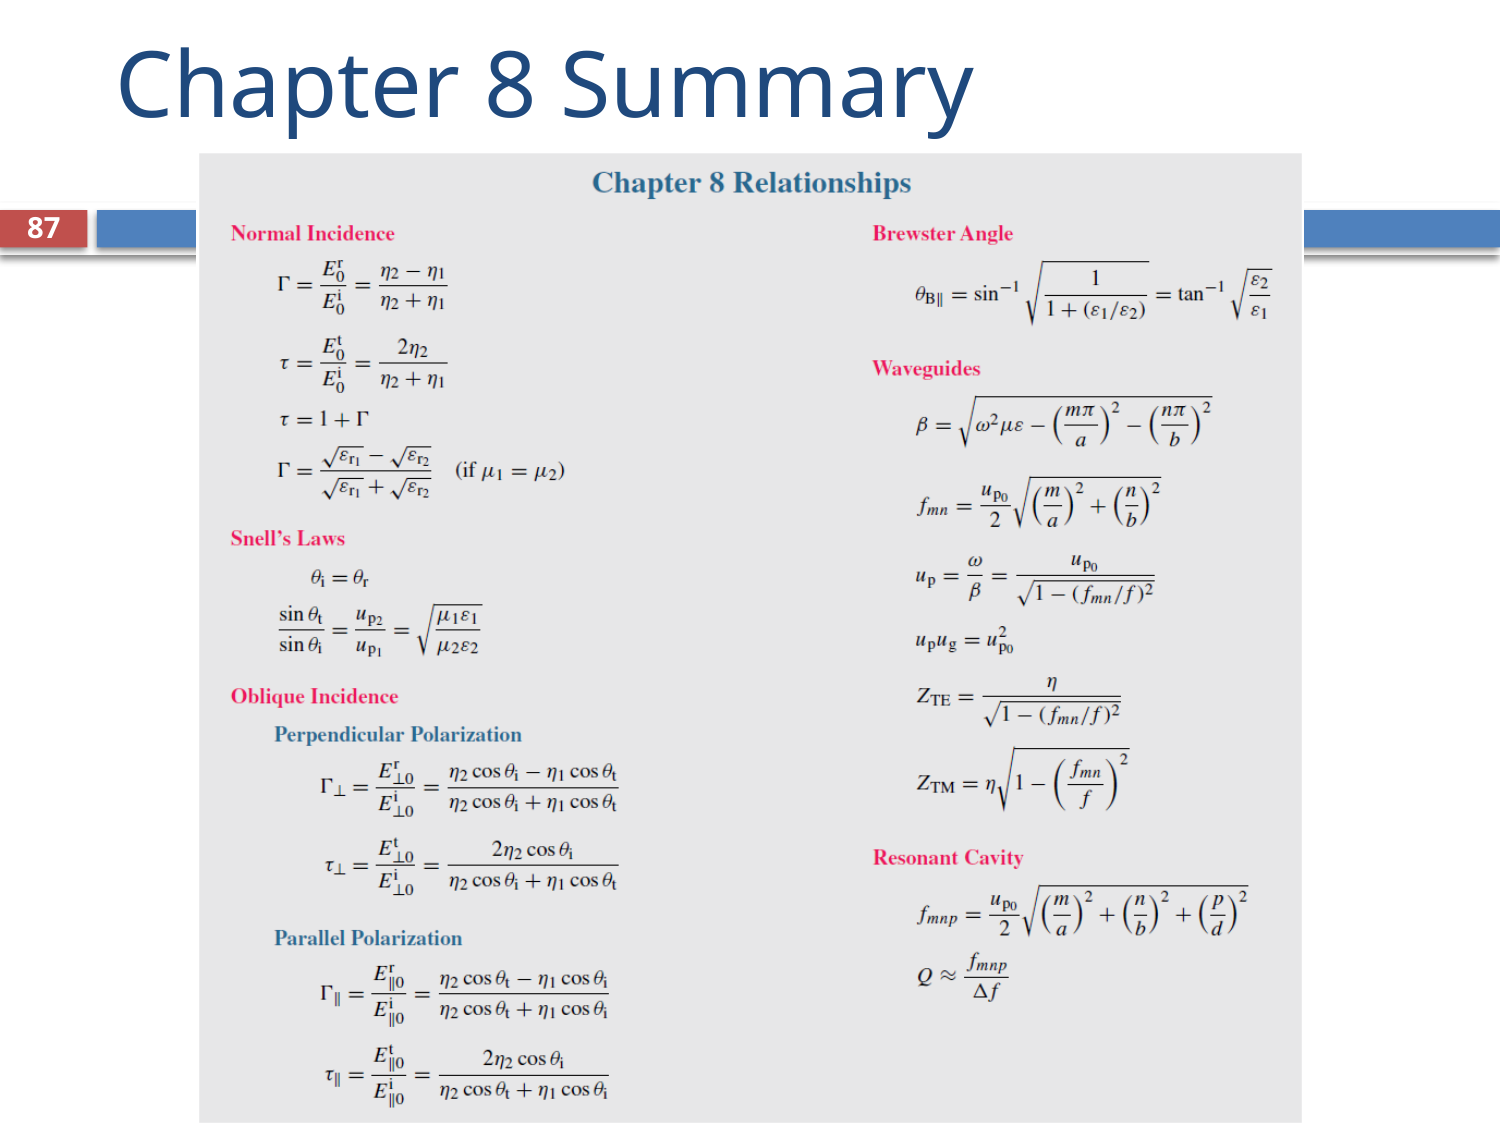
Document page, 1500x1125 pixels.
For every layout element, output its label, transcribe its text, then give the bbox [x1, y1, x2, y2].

title Chapter 8 Summary [100, 0, 1438, 163]
slide_number 87 [0, 208, 88, 249]
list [196, 149, 1304, 1125]
